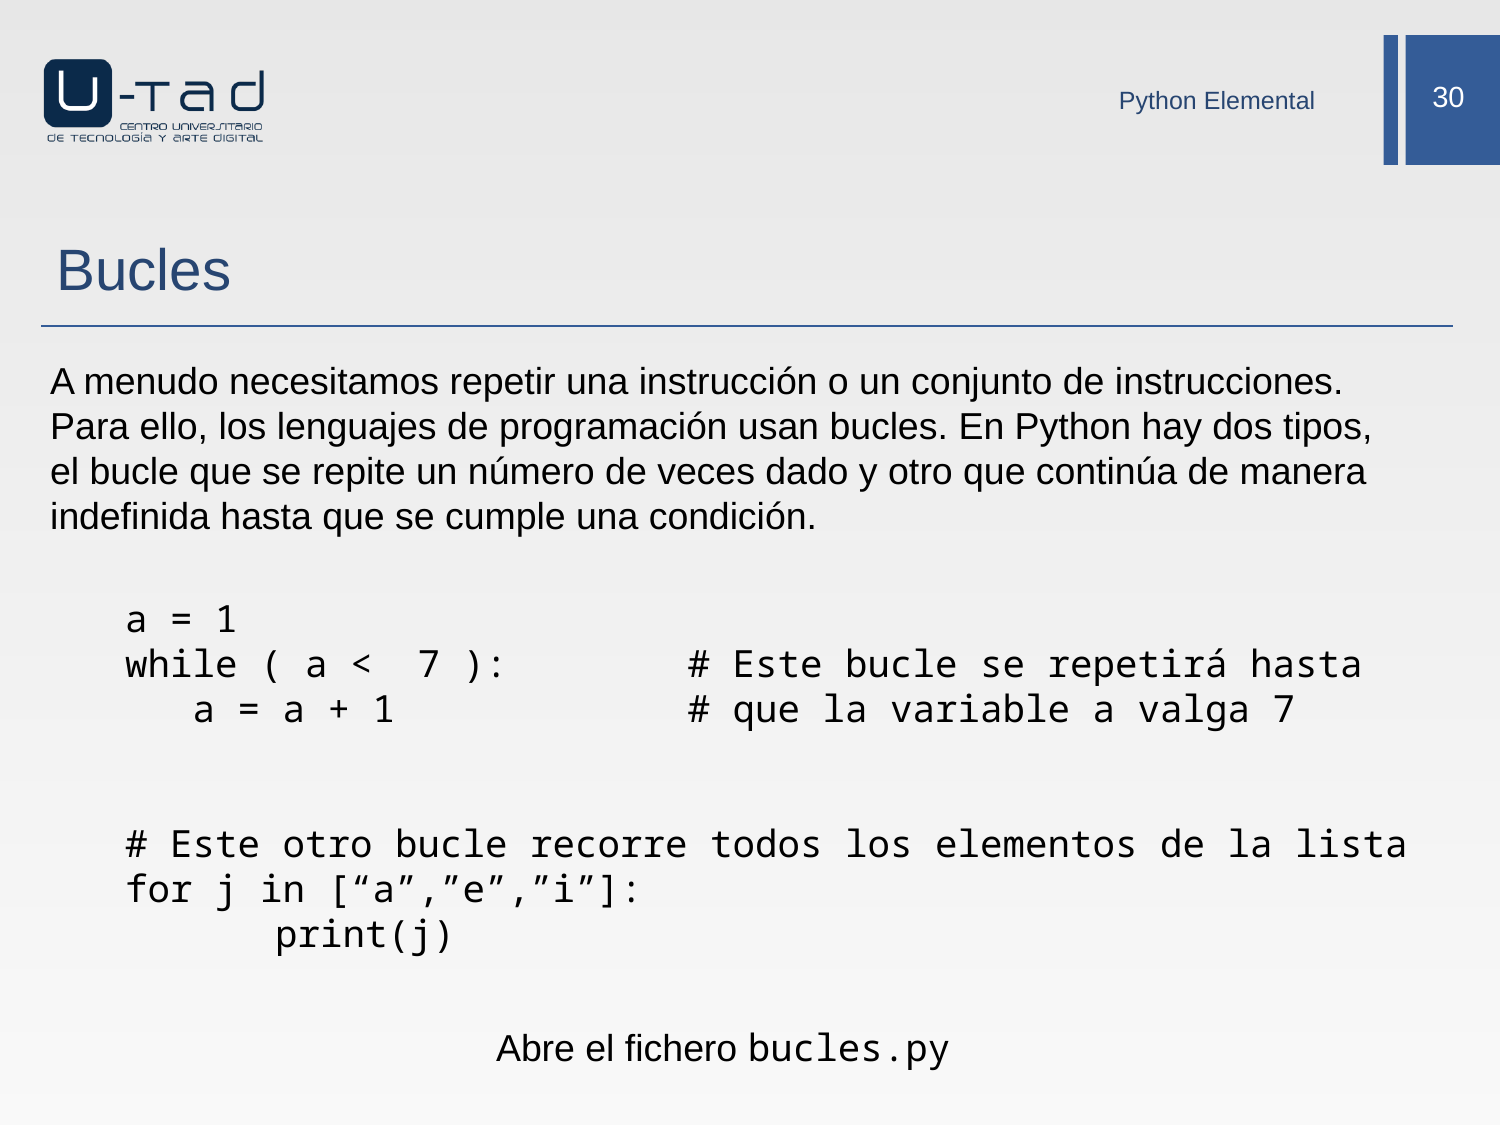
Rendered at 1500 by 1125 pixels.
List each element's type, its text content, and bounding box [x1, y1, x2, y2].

title Bucles [41, 208, 1453, 327]
text_box A menudo necesitamos repetir una instrucción o un conjunto de instrucciones. Para ello, los lenguajes de programación usan bucles. En Python hay dos tipos, el bucle que se repite un número de veces dado y otro que continúa de manera indefinida hasta que se cumple una condición. [35, 349, 1412, 545]
picture [17, 49, 290, 151]
text_box a = 1 while ( a < 7 ): # Este bucle se repetirá hasta a = a + 1 # que la variable a valga 7 # Este otro bucle recorre todos los elementos de la lista for j in [“a”,”e”,”i”]: print(j) [35, 587, 1465, 962]
text_box Abre el fichero bucles.py [481, 1016, 966, 1077]
footer Python Elemental [747, 78, 1338, 128]
